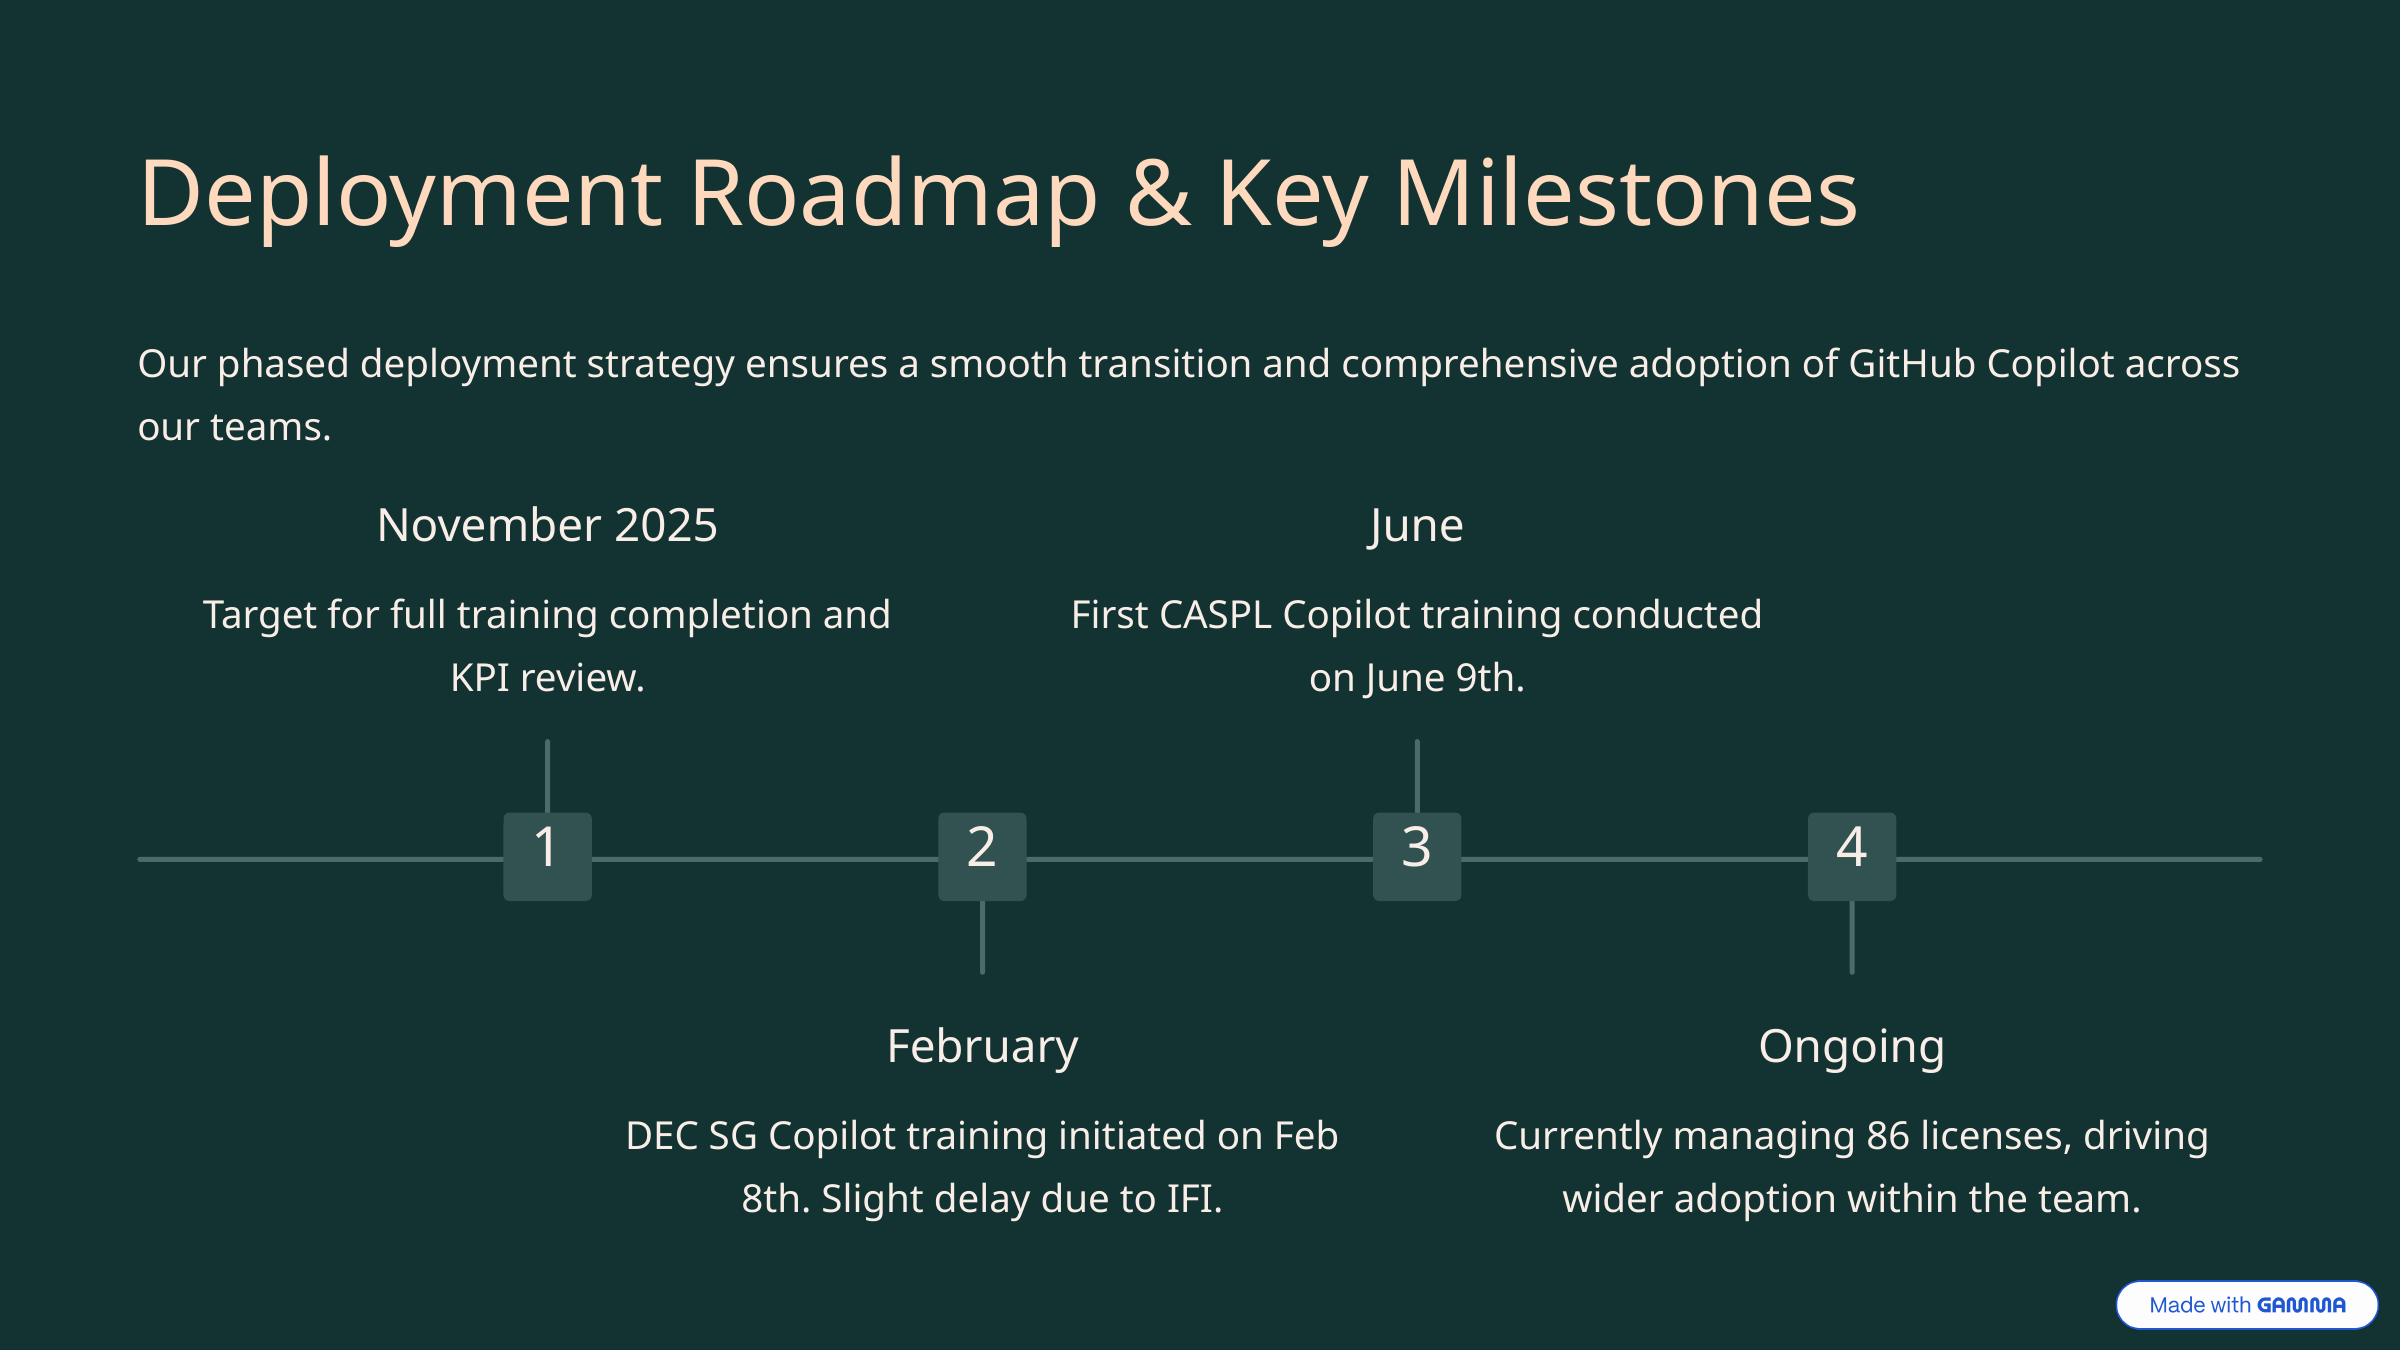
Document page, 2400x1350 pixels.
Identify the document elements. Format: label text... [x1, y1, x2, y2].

text_box November 2025 [316, 492, 779, 551]
picture [2106, 1271, 2389, 1339]
text_box [545, 739, 551, 812]
text_box Our phased deployment strategy ensures a smooth transition and comprehensive adoption of GitHub Copilot across our teams. [137, 323, 2263, 449]
text_box Deployment Roadmap & Key Milestones [137, 128, 1815, 245]
text_box [1373, 812, 1462, 902]
text_box DEC SG Copilot training initiated on Feb 8th. Slight delay due to IFI. [611, 1095, 1354, 1221]
text_box [1849, 902, 1855, 975]
text_box Currently managing 86 licenses, driving wider adoption within the team. [1481, 1095, 2224, 1221]
text_box February [751, 1013, 1214, 1072]
text_box [1897, 856, 2263, 862]
text_box 1 [519, 822, 576, 892]
text_box [980, 902, 986, 975]
text_box [137, 856, 503, 862]
text_box [1414, 739, 1420, 812]
text_box [1462, 856, 1808, 862]
text_box [503, 812, 592, 902]
text_box [1027, 856, 1373, 862]
text_box Target for full training completion and KPI review. [176, 574, 919, 700]
text_box 3 [1389, 822, 1446, 892]
text_box [938, 812, 1027, 902]
text_box 4 [1824, 822, 1880, 892]
text_box June [1186, 492, 1649, 551]
text_box 2 [954, 822, 1011, 892]
text_box [1807, 812, 1897, 902]
text_box [592, 856, 938, 862]
text_box First CASPL Copilot training conducted on June 9th. [1046, 574, 1789, 700]
text_box Ongoing [1621, 1013, 2084, 1072]
